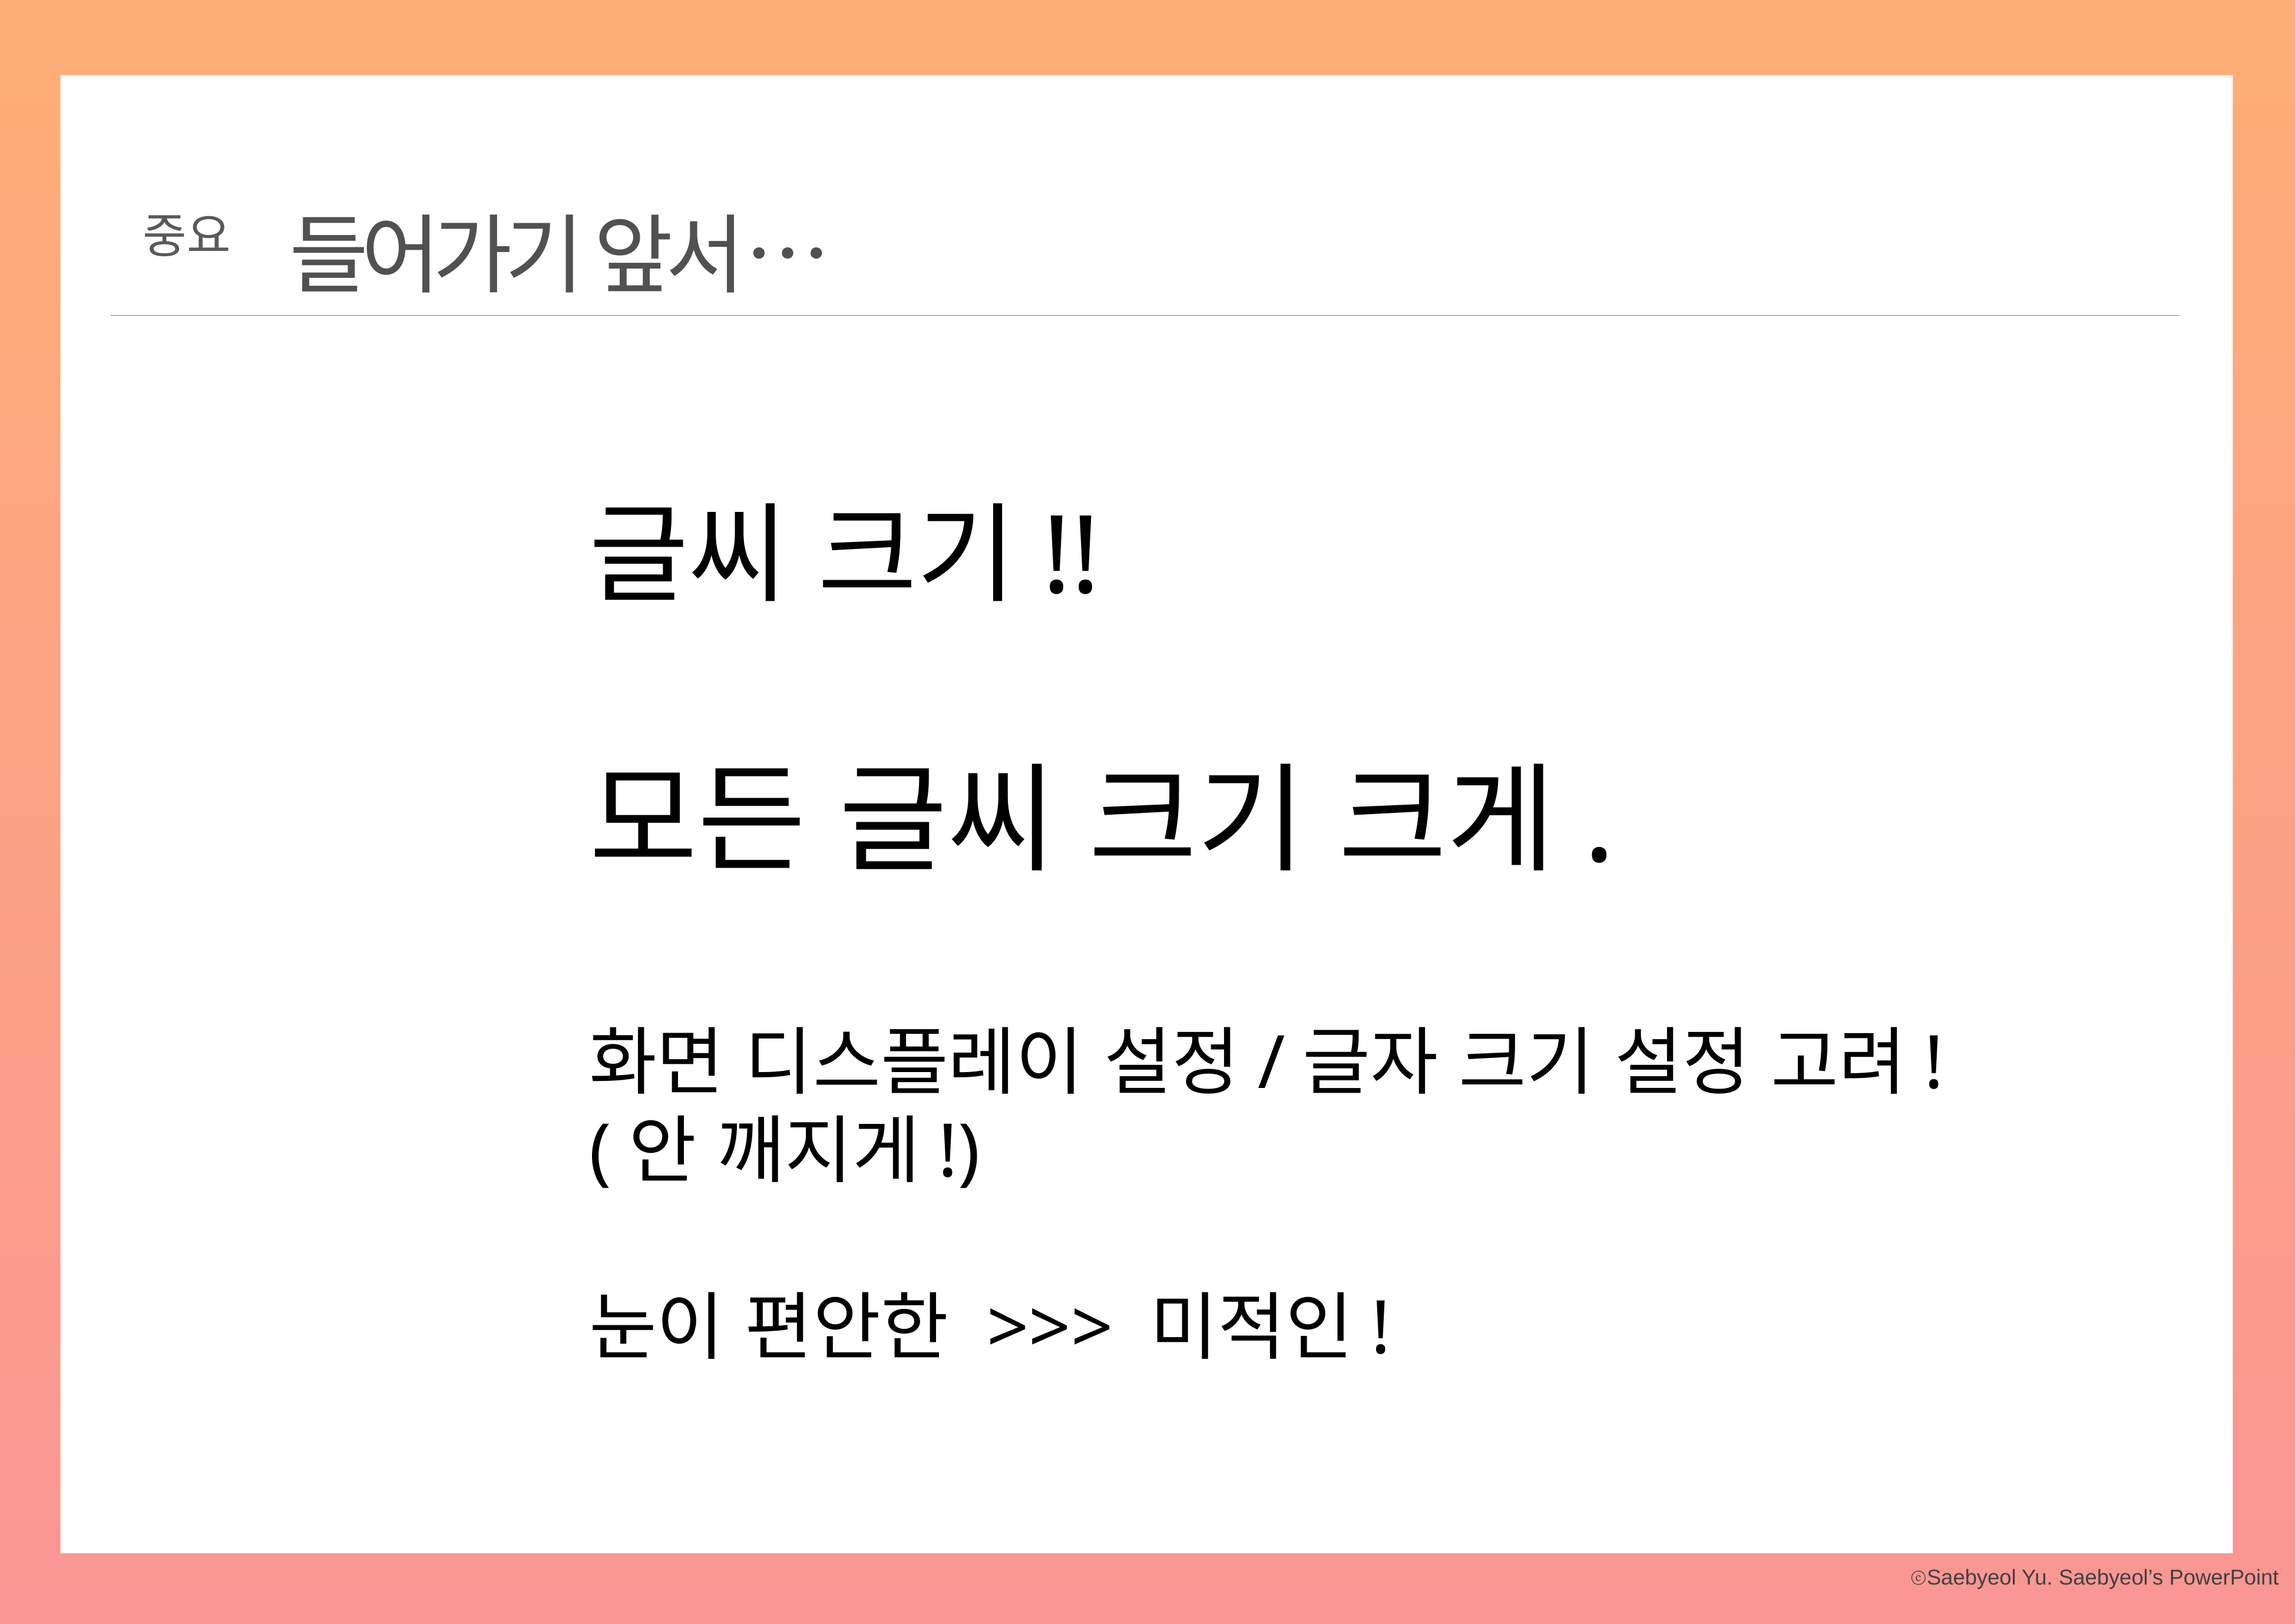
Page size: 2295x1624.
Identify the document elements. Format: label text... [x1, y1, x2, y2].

text_box 글씨 크기!! 모든 글씨 크기 크게. 화면 디스플레이 설정/글자 크기 설정 고려! (안 깨지게!) 눈이 편안한 >>> 미적인! [580, 480, 2105, 1373]
text_box 중요 [134, 201, 273, 267]
text_box 들어가기 앞서… [280, 195, 840, 307]
